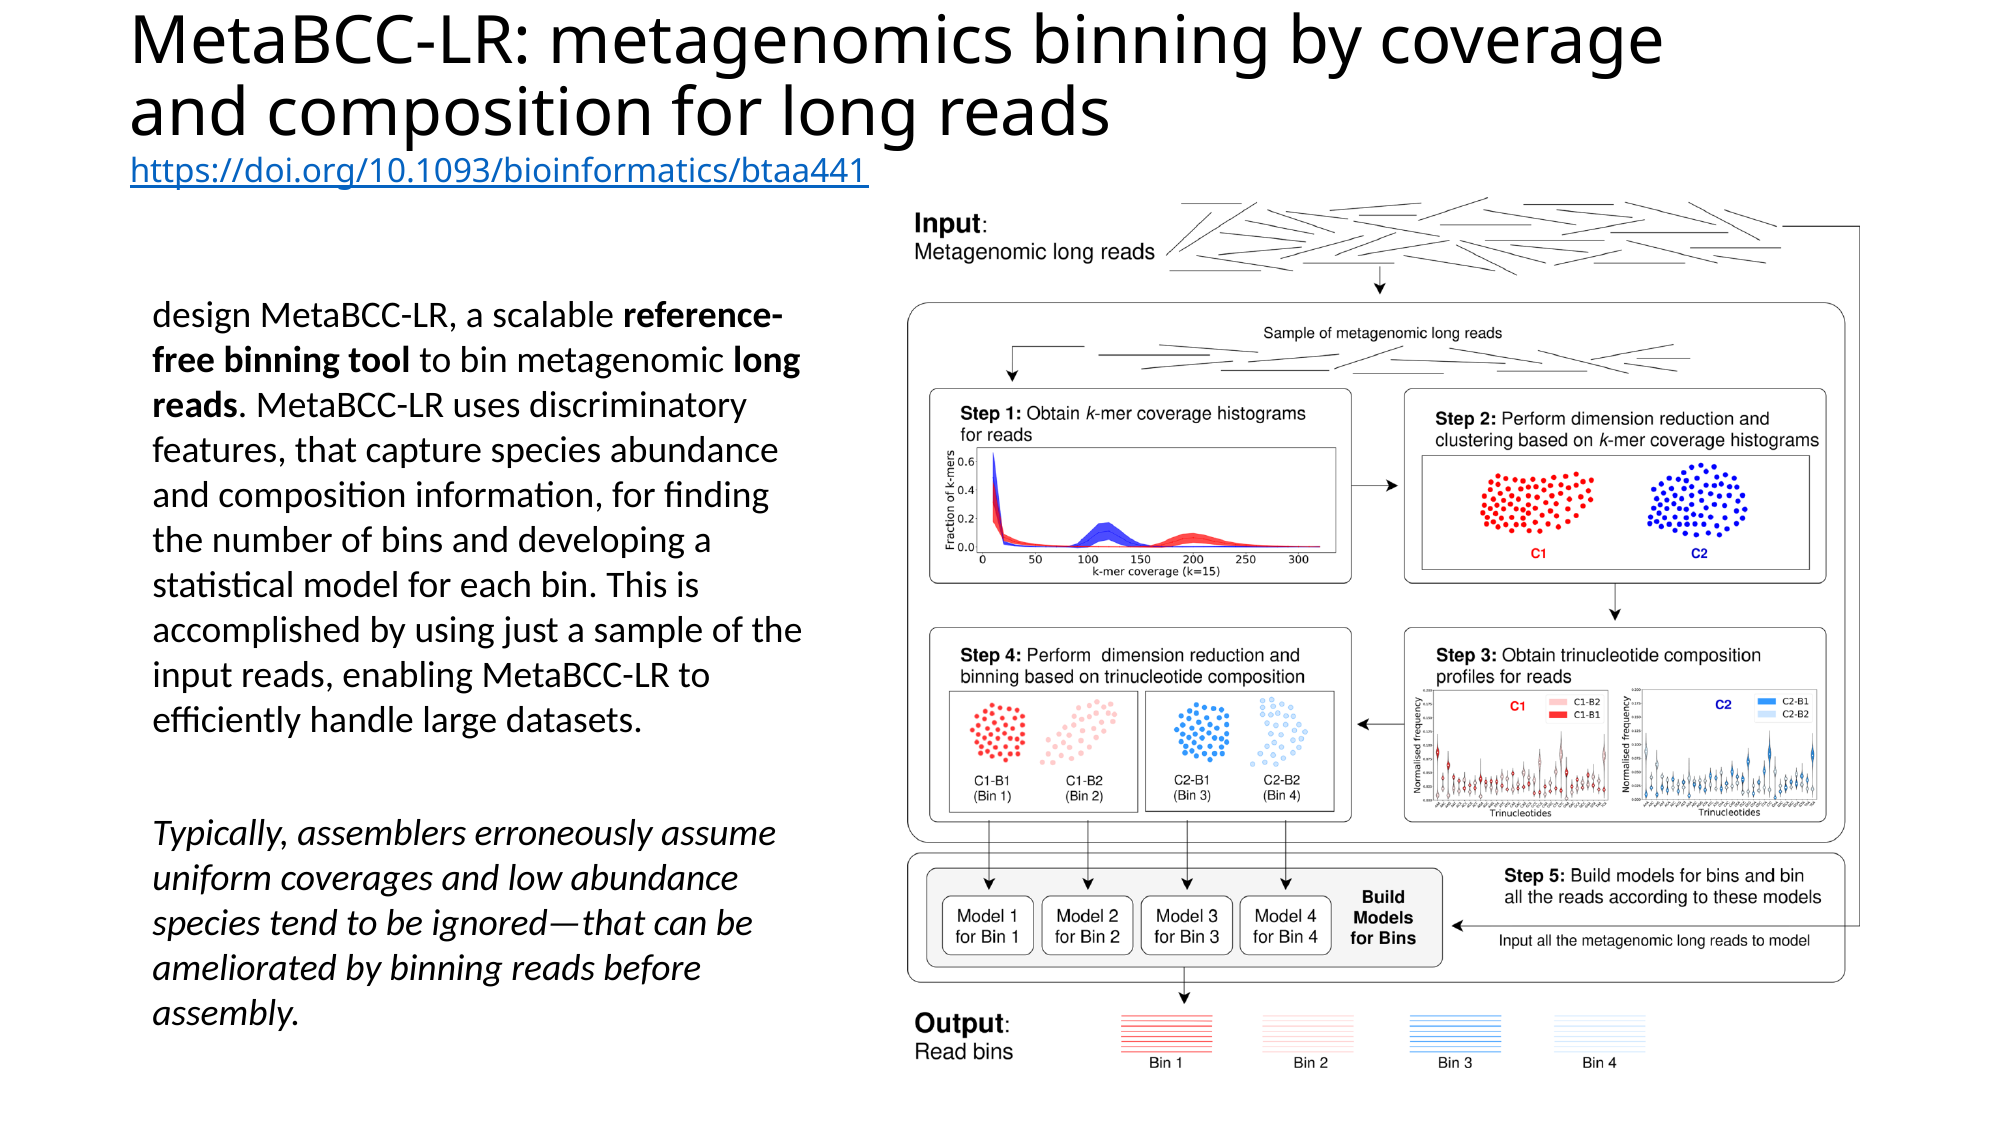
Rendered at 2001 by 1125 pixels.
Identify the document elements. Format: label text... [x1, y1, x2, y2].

text_box design MetaBCC-LR, a scalable reference-free binning tool to bin metagenomic long reads. MetaBCC-LR uses discriminatory features, that capture species abundance and composition information, for finding the number of bins and developing a statistical model for each bin. This is accomplished by using just a sample of the input reads, enabling MetaBCC-LR to efficiently handle large datasets. [137, 282, 825, 748]
title MetaBCC-LR: metagenomics binning by coverage and composition for long reads https://doi.org/10.1093/bioinformatics/btaa441 [114, 33, 1737, 165]
text_box Typically, assemblers erroneously assume uniform coverages and low abundance species tend to be ignored—that can be ameliorated by binning reads before assembly. [137, 800, 825, 1041]
picture [906, 197, 1860, 1068]
